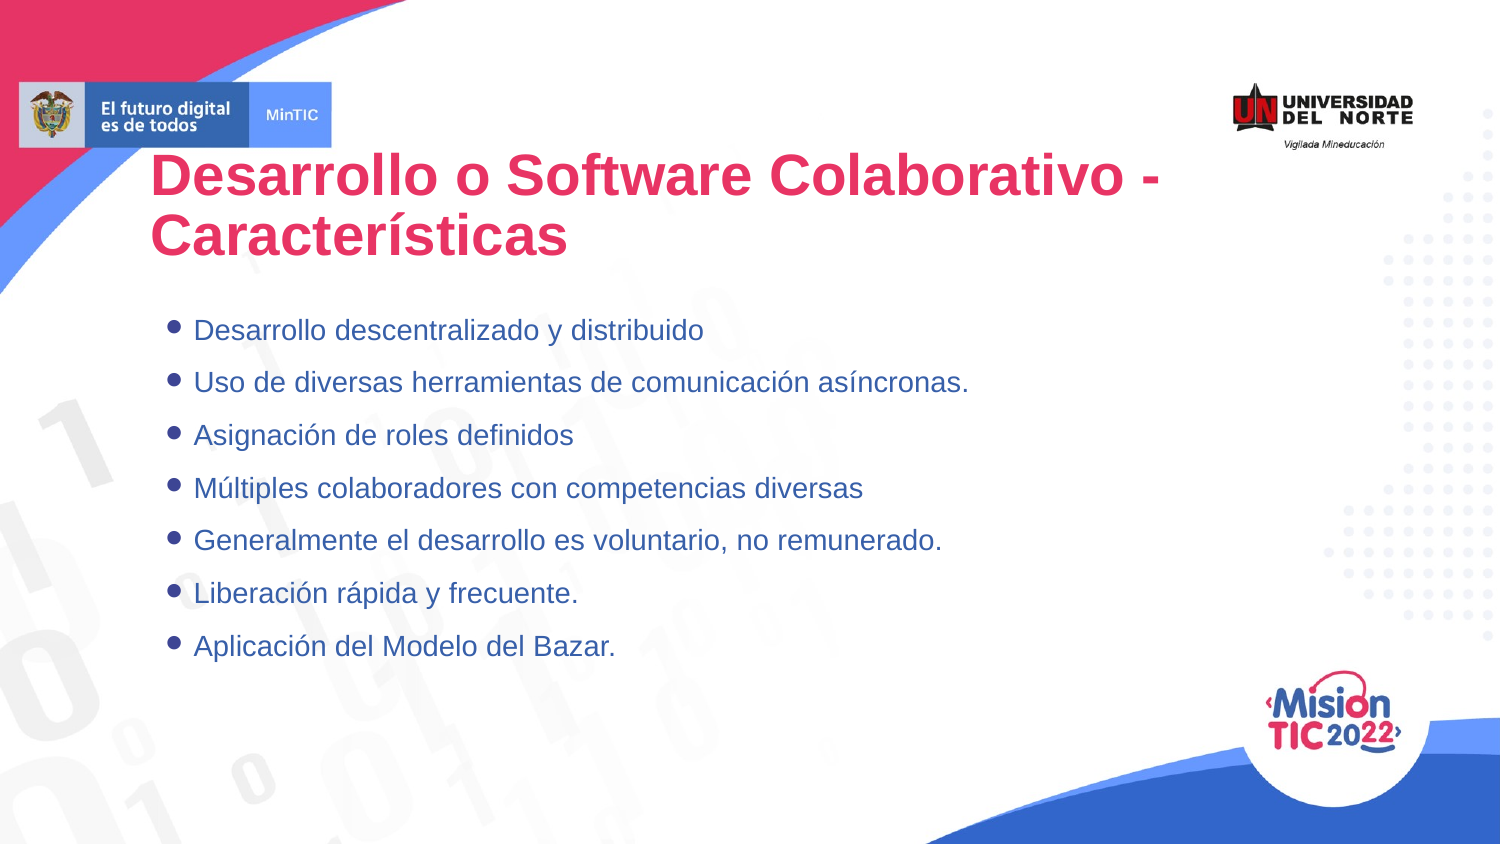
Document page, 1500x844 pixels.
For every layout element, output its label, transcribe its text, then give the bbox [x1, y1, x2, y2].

text_box Desarrollo o Software Colaborativo - Características [139, 131, 1291, 273]
text_box Desarrollo descentralizado y distribuido Uso de diversas herramientas de comunicación asíncronas. Asignación de roles definidos Múltiples colaboradores con competencias diversas Generalmente el desarrollo es voluntario, no remunerado. Liberación rápida y frecuente. Aplicación del Modelo del Bazar. [139, 300, 1325, 706]
picture [0, 0, 1500, 844]
